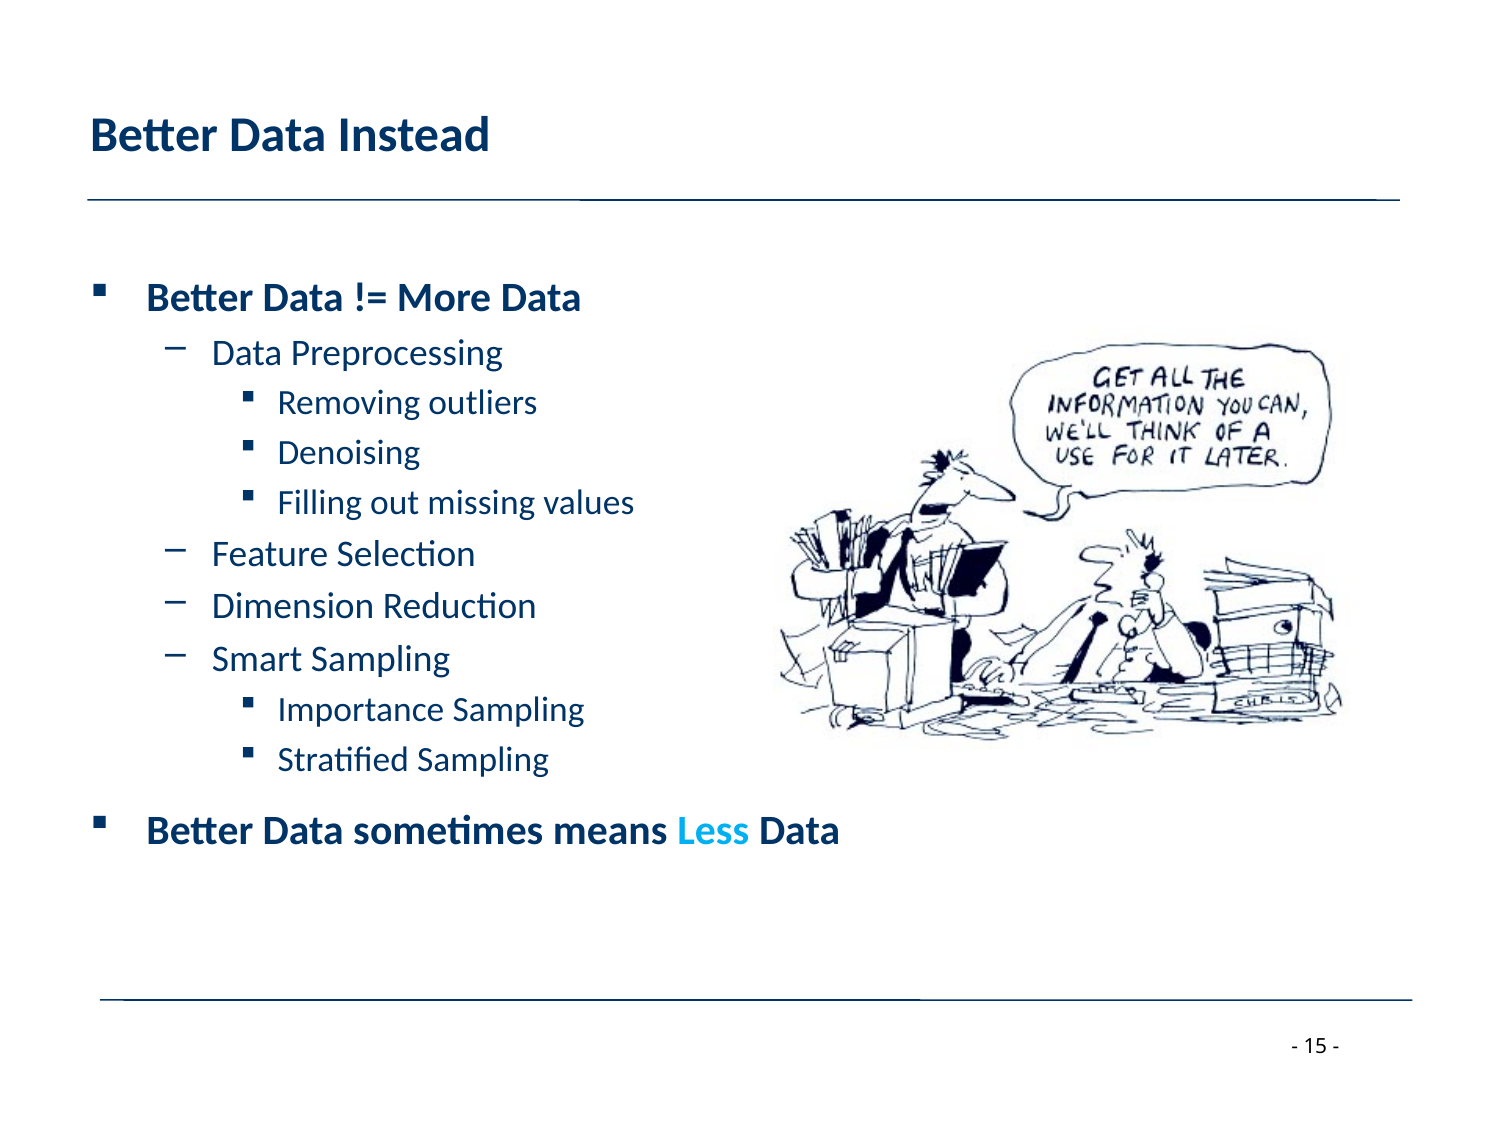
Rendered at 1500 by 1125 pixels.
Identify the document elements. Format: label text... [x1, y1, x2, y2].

list Better Data != More Data Data Preprocessing Removing outliers Denoising Filling out missing values Feature Selection Dimension Reduction Smart Sampling Importance Sampling Stratified Sampling Better Data sometimes means Less Data [75, 262, 1425, 1005]
picture [773, 325, 1351, 750]
title Better Data Instead [75, 37, 1425, 225]
